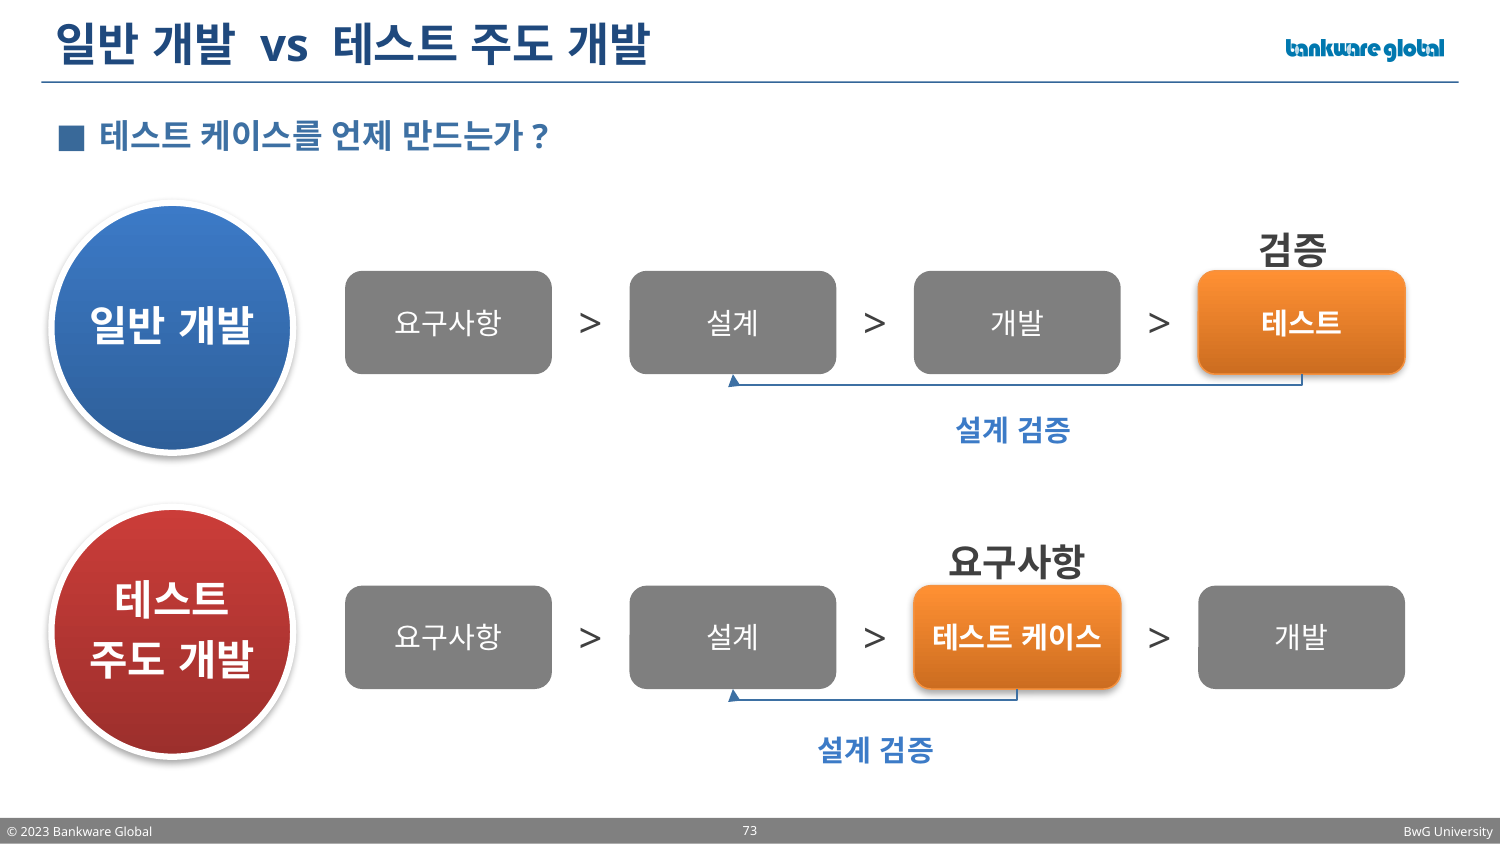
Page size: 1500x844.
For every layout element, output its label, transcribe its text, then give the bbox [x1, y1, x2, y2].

list 테스트 케이스를 언제 만드는가? [40, 87, 1459, 785]
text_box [51, 506, 294, 757]
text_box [51, 202, 294, 453]
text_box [344, 226, 1406, 456]
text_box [344, 538, 1406, 776]
title 일반 개발 vs 테스트 주도 개발 [40, 17, 1459, 77]
slide_number 73 [741, 823, 759, 840]
